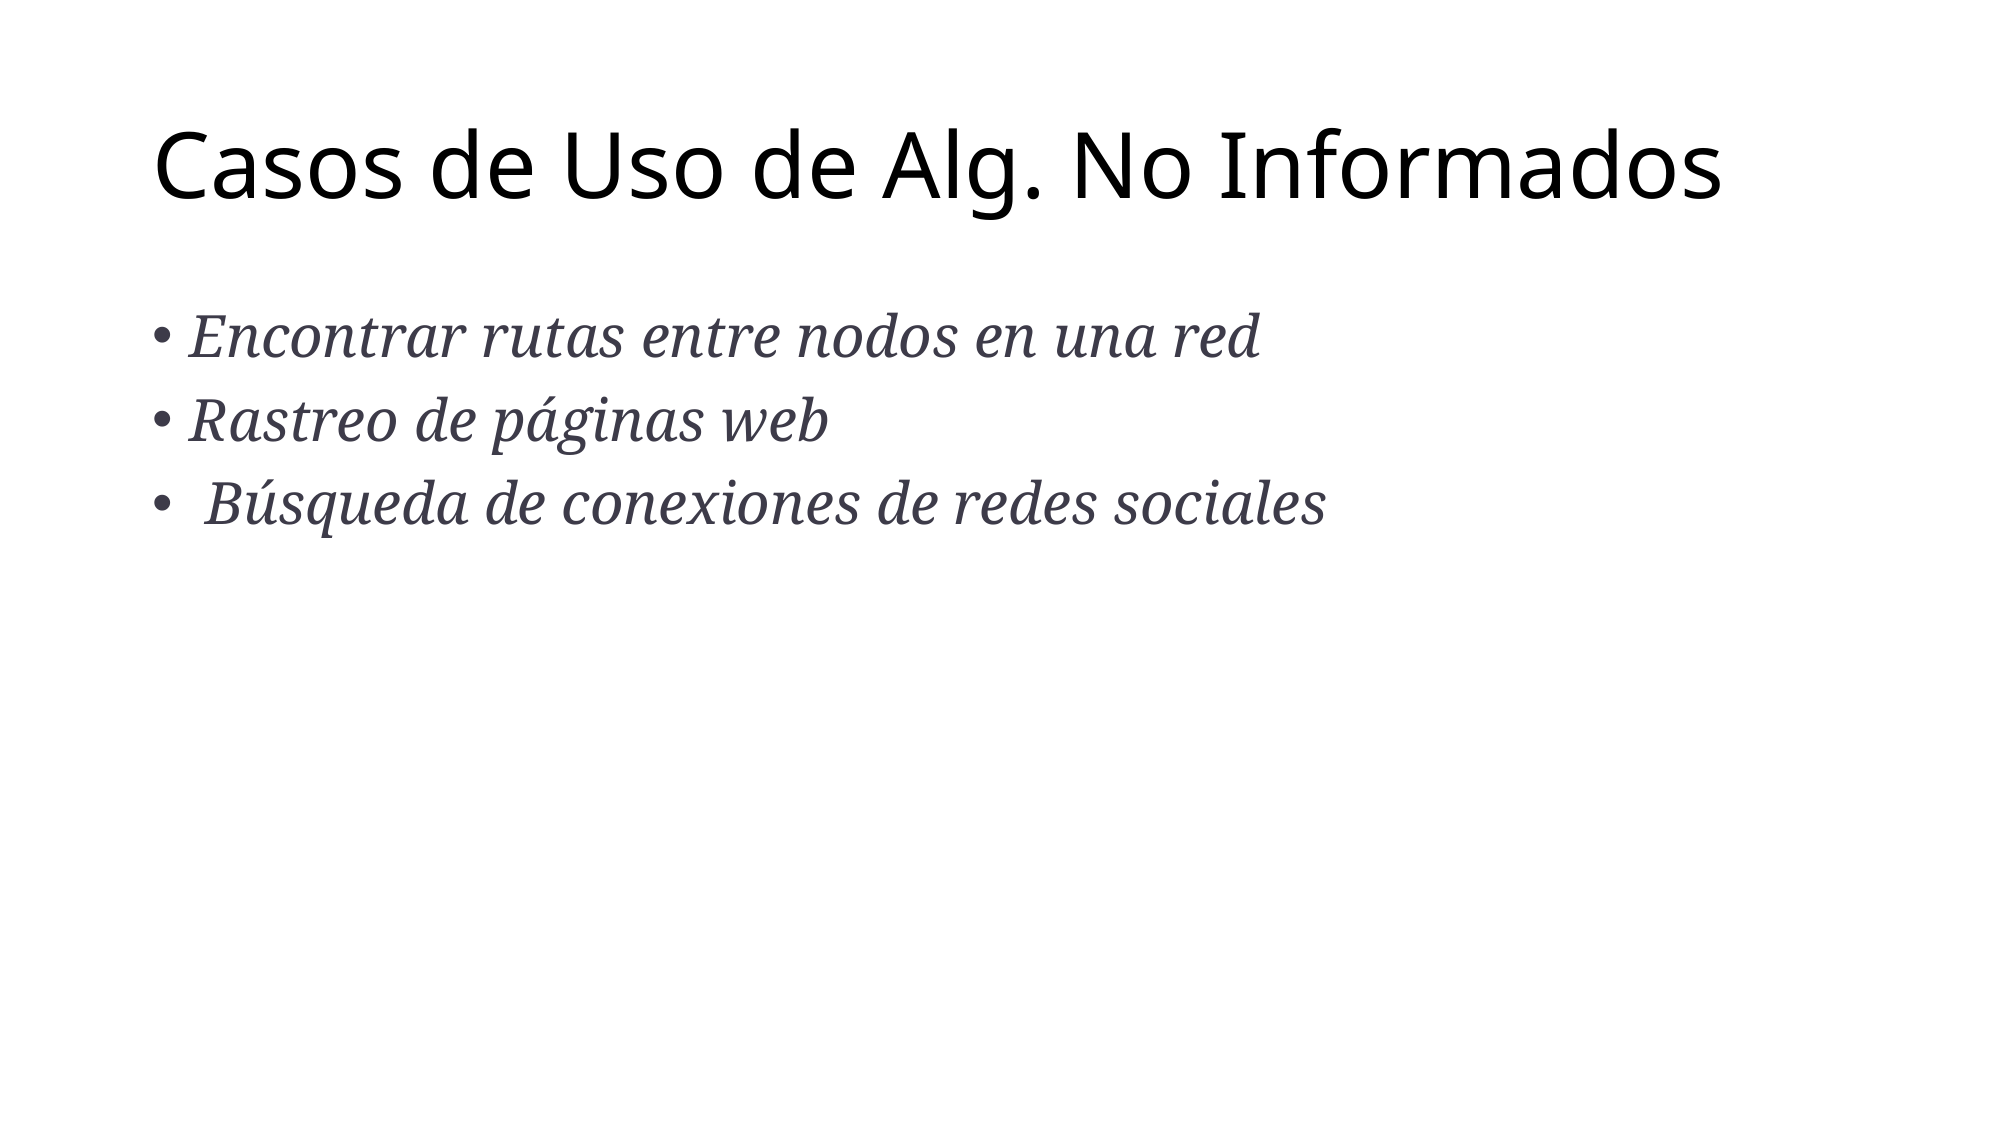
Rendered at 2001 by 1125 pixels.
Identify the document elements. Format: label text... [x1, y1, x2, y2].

title Casos de Uso de Alg. No Informados [137, 59, 1863, 278]
list Encontrar rutas entre nodos en una red Rastreo de páginas web Búsqueda de conexiones de redes sociales [137, 299, 1863, 1014]
